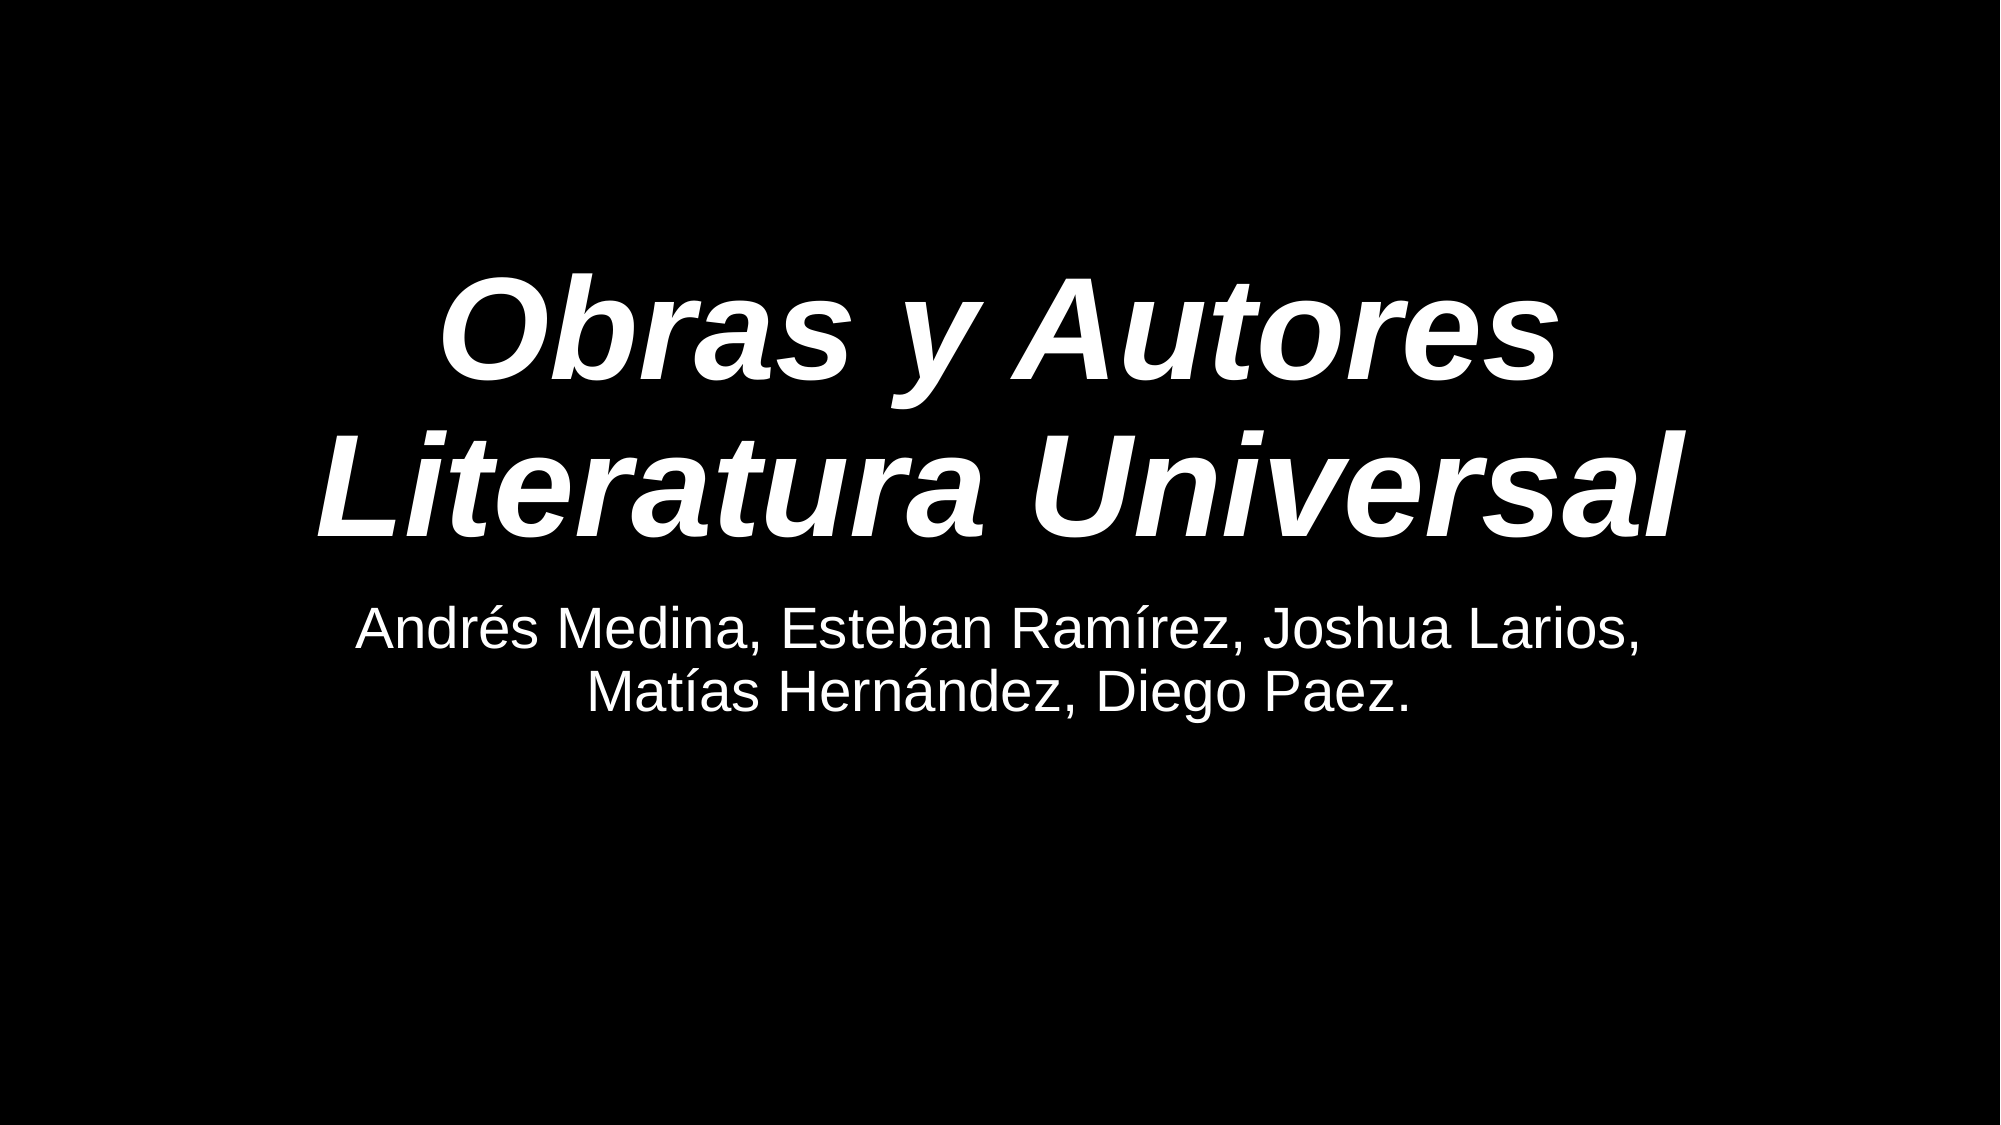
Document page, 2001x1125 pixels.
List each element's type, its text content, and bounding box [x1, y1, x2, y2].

subtitle Andrés Medina, Esteban Ramírez, Joshua Larios, Matías Hernández, Diego Paez. [249, 590, 1750, 863]
title Obras y Autores Literatura Universal [249, 184, 1750, 576]
